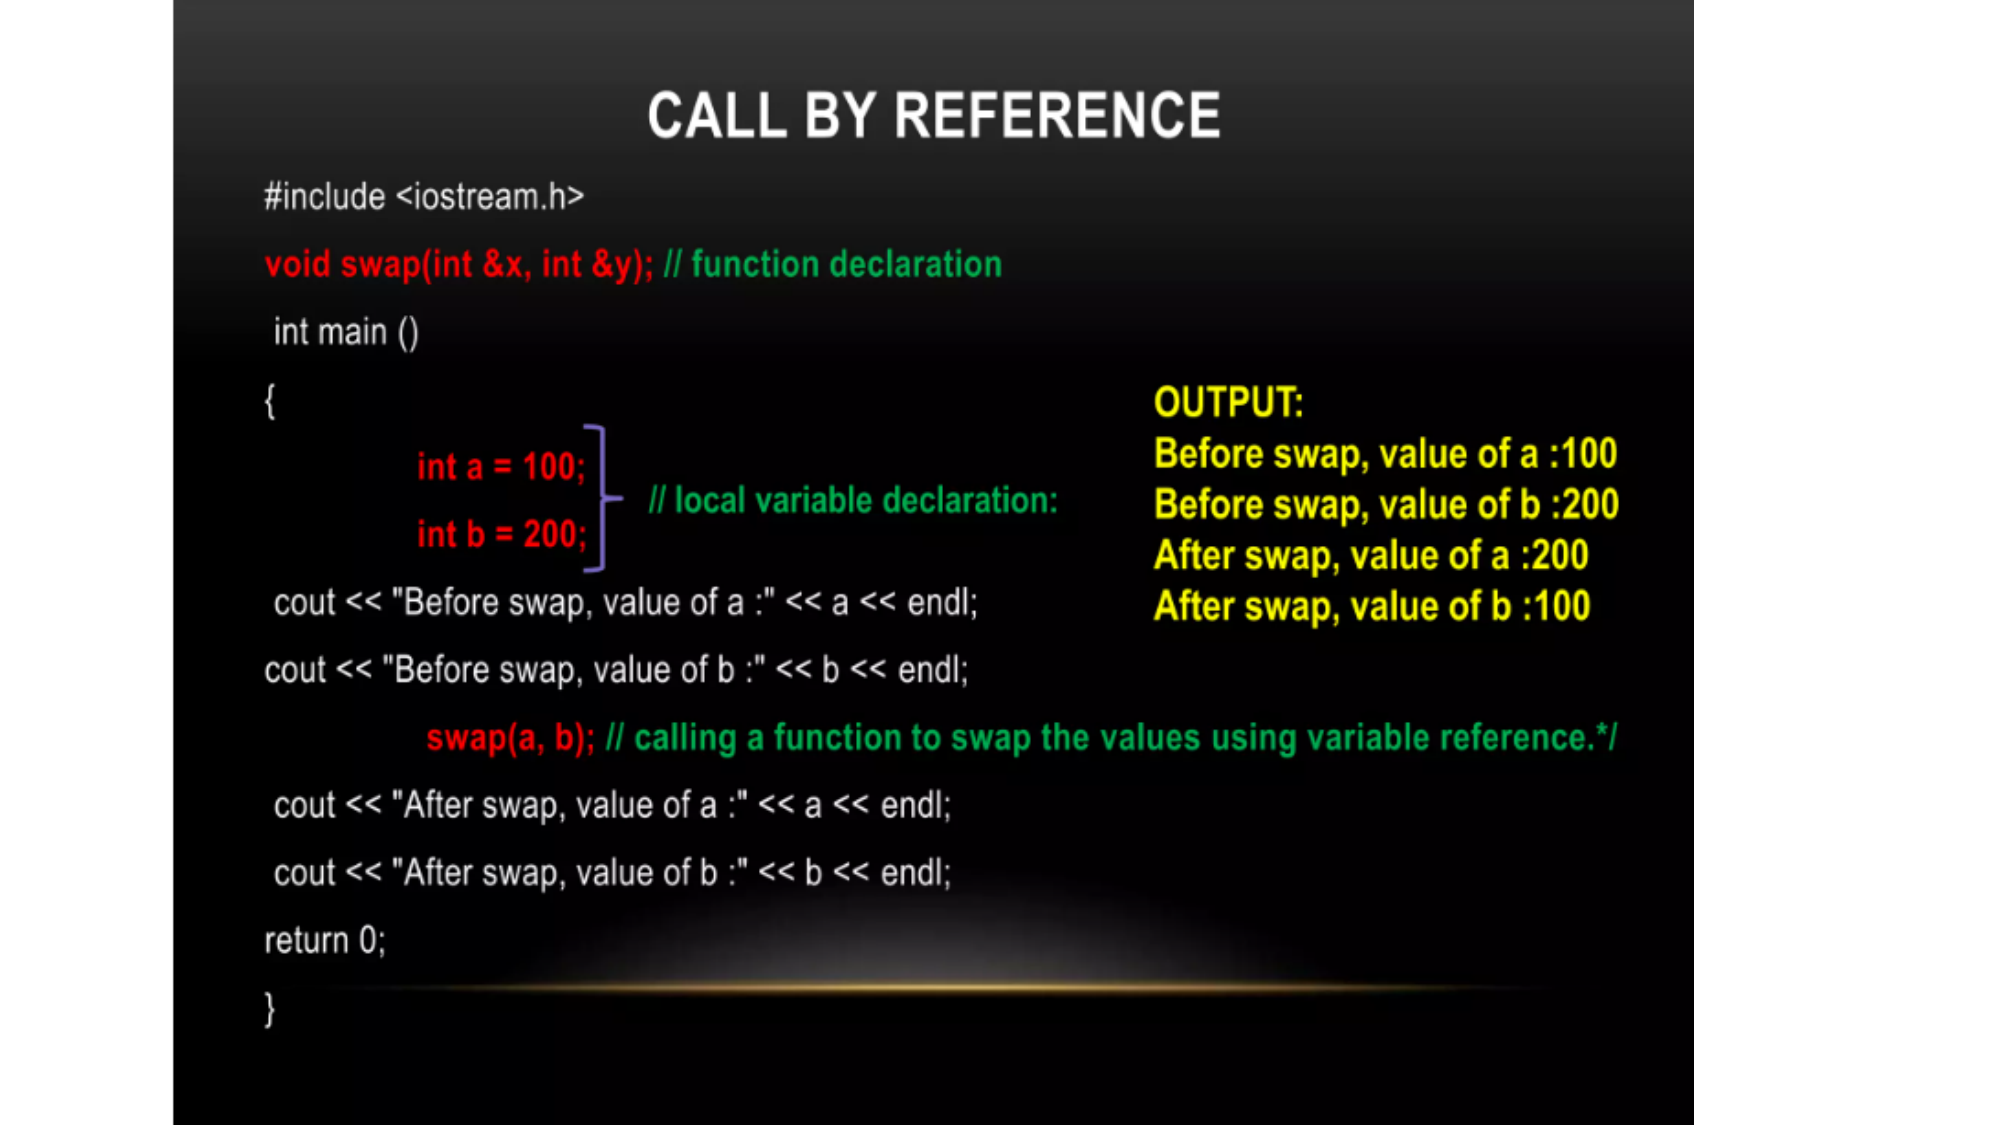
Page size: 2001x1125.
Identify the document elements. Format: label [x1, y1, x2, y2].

picture [170, 0, 1694, 1125]
